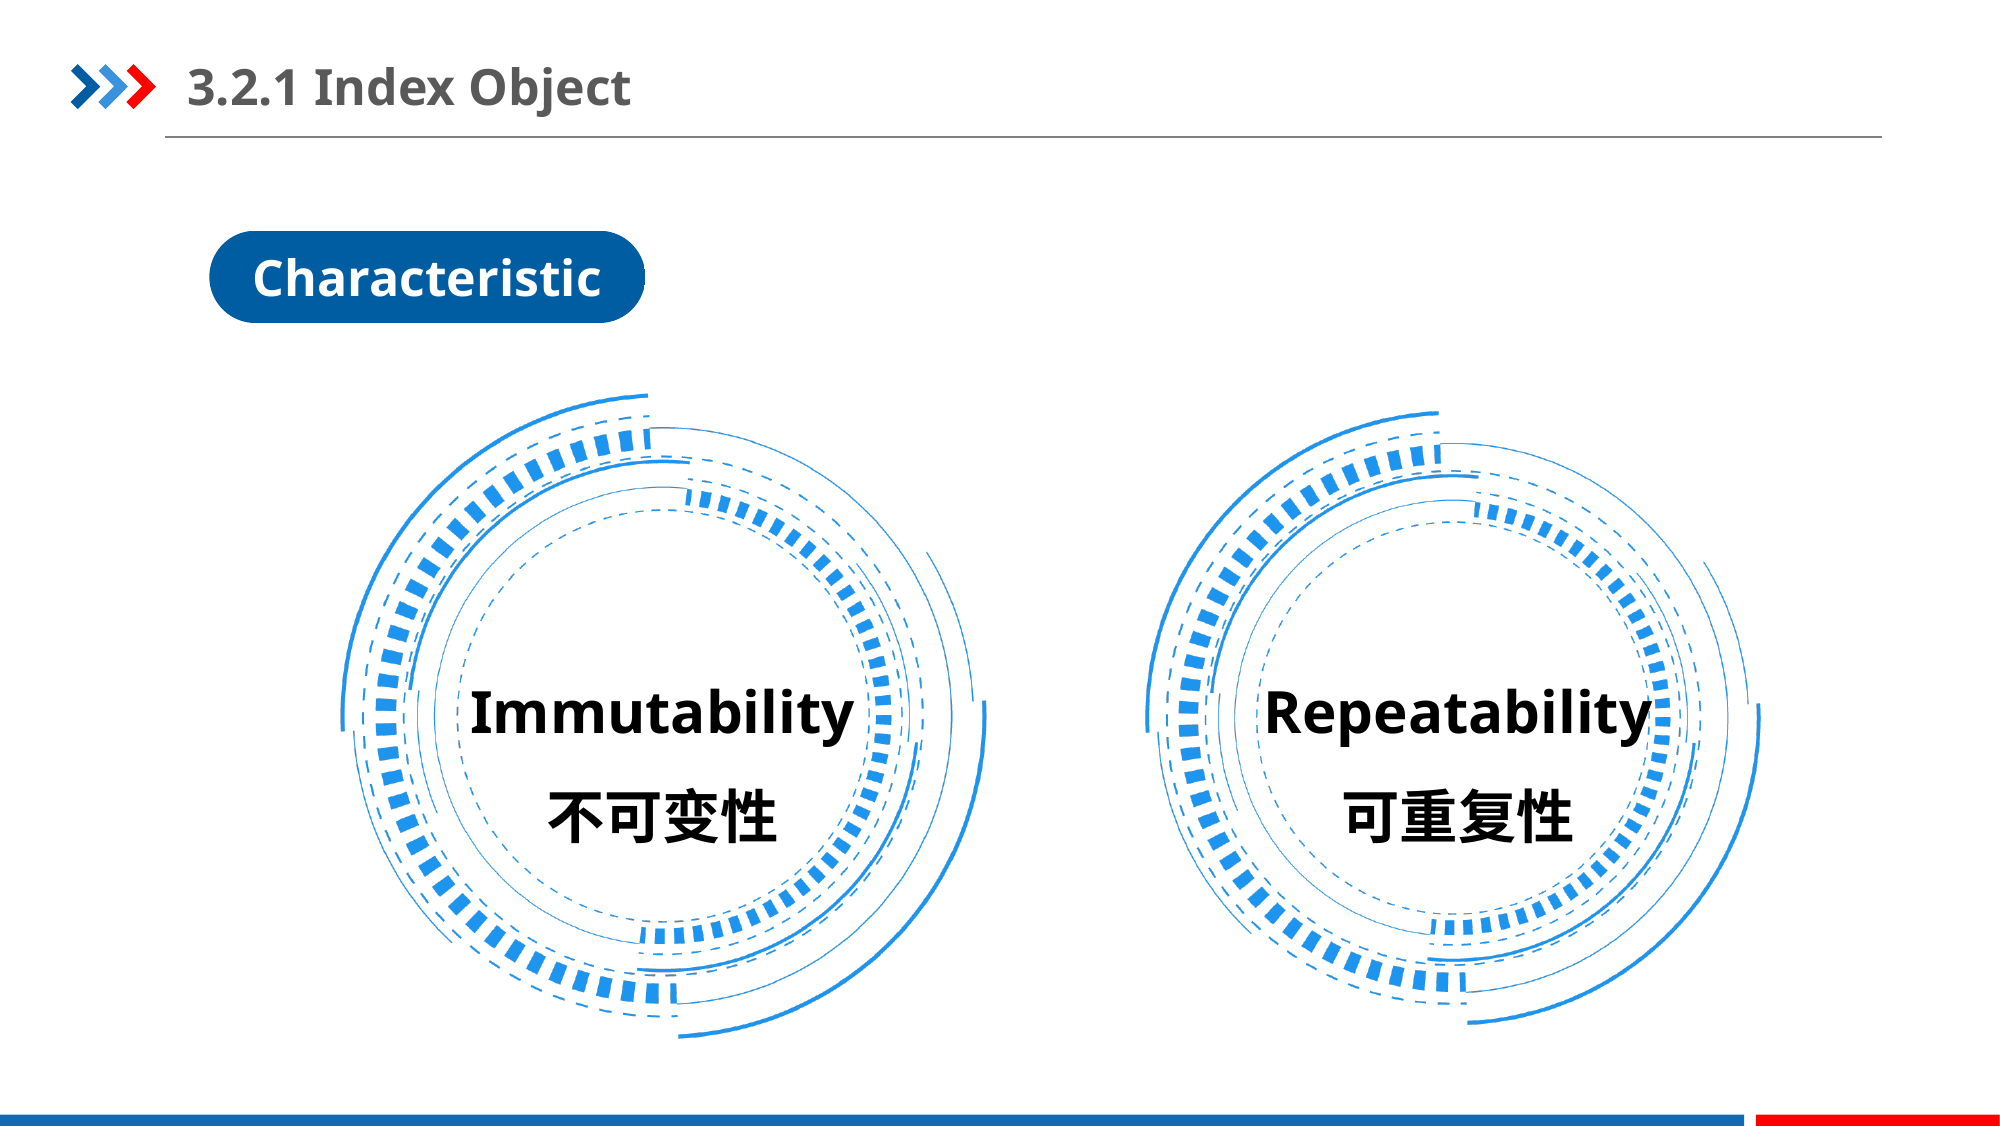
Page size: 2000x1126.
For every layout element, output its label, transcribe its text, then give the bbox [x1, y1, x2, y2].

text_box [1058, 302, 1830, 1074]
text_box Characteristic [207, 228, 648, 324]
text_box 3.2.1 Index Object [187, 43, 870, 127]
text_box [249, 278, 1060, 1089]
